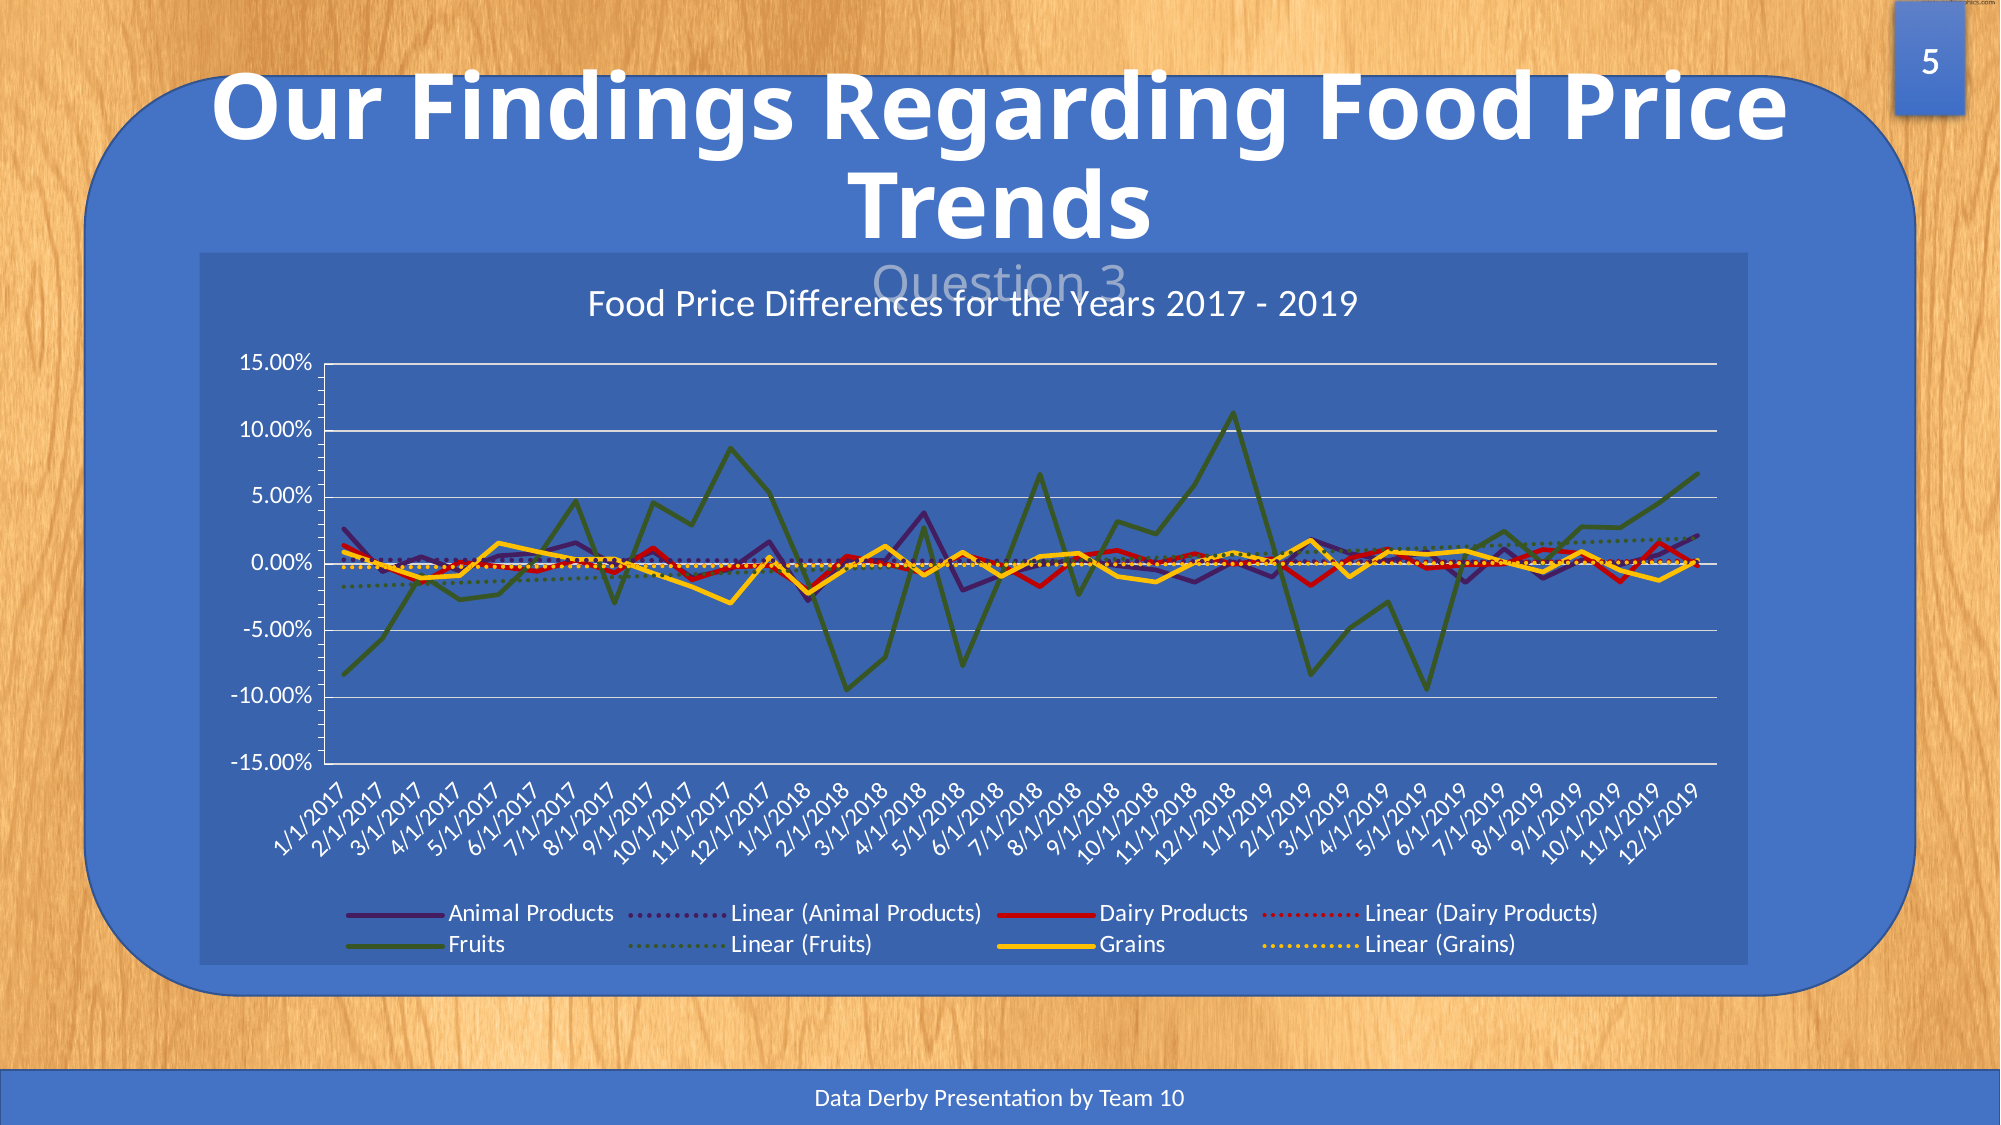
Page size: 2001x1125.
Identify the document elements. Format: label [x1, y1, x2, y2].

picture [0, 0, 2000, 1125]
chart [199, 252, 1748, 965]
